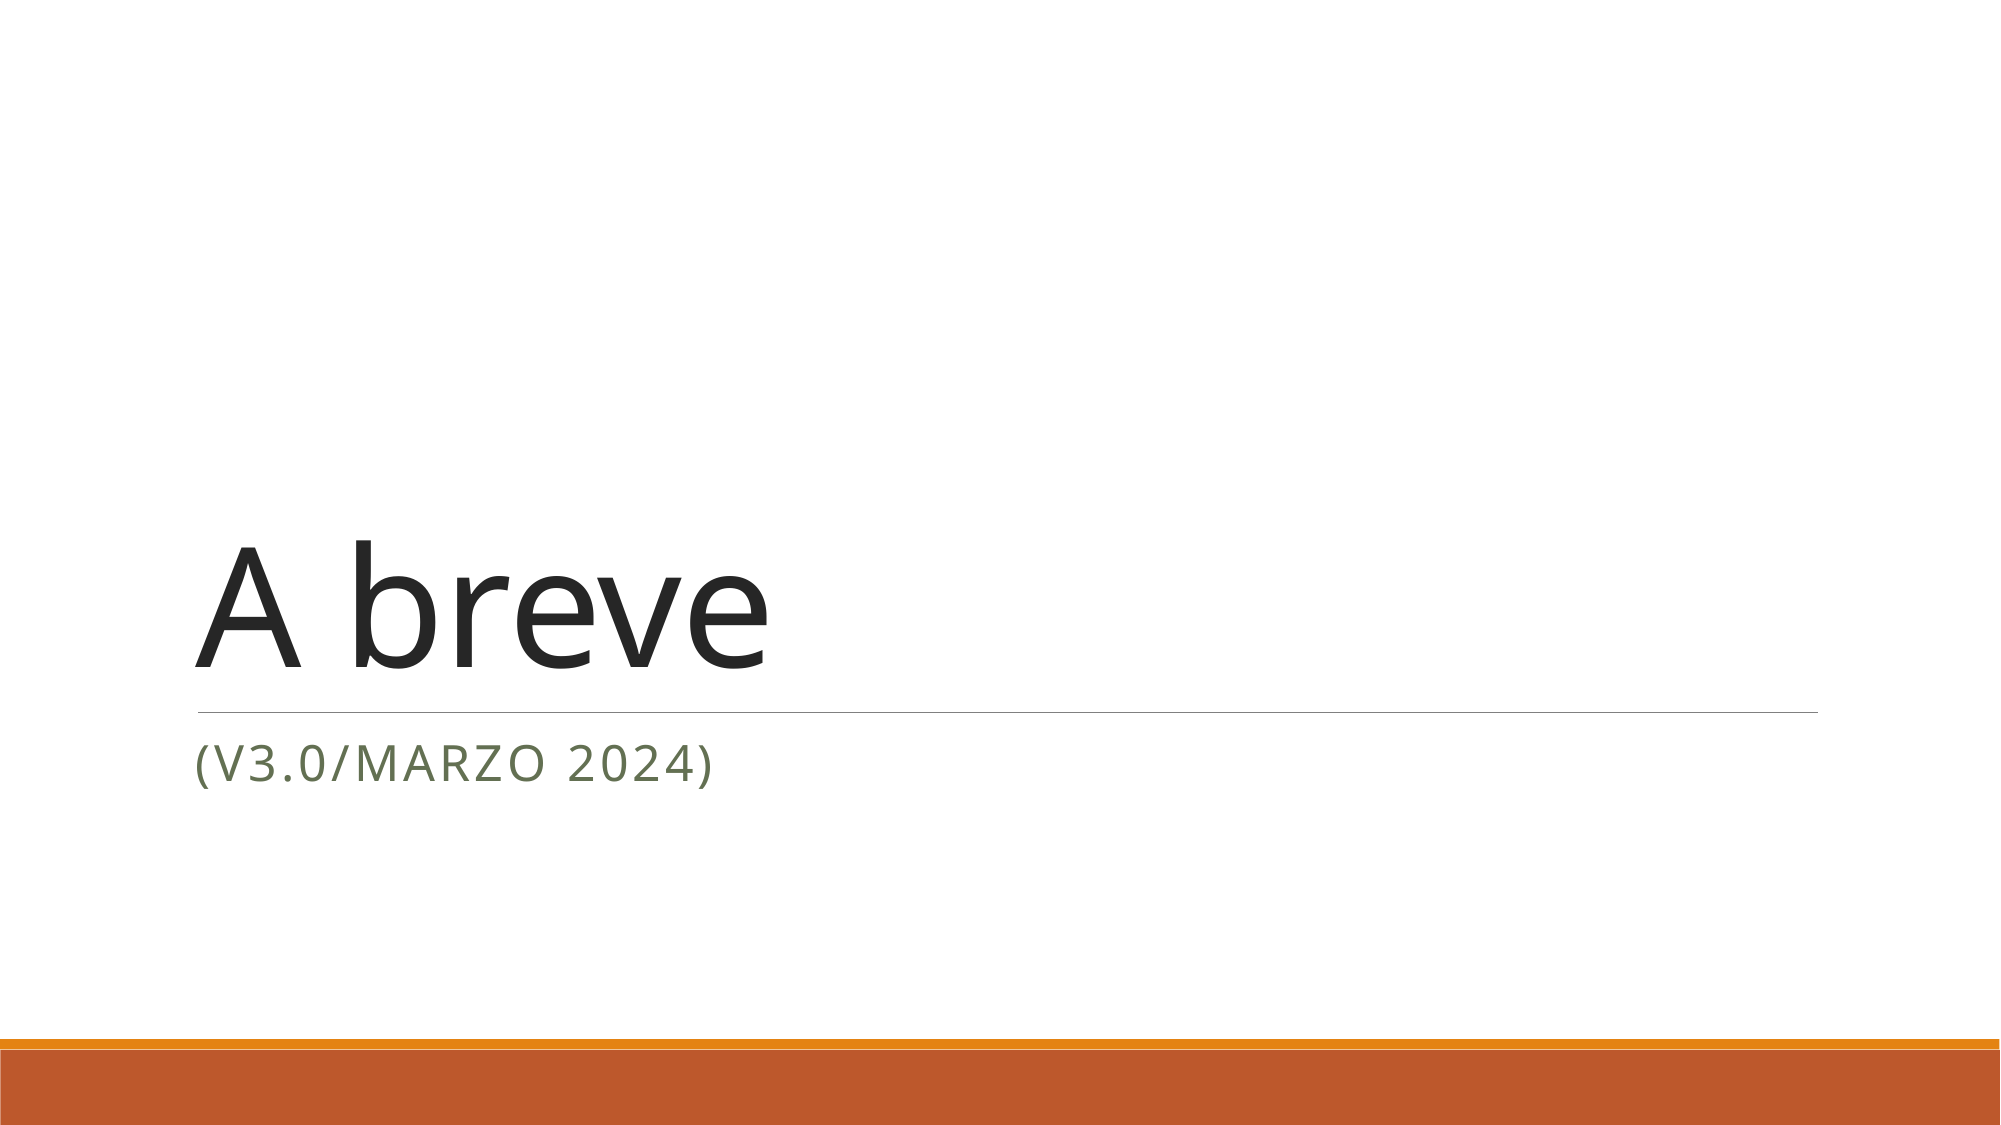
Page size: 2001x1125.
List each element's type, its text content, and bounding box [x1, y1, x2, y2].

title A breve [180, 124, 1830, 710]
subtitle (v3.0/Marzo 2024) [180, 730, 1831, 919]
